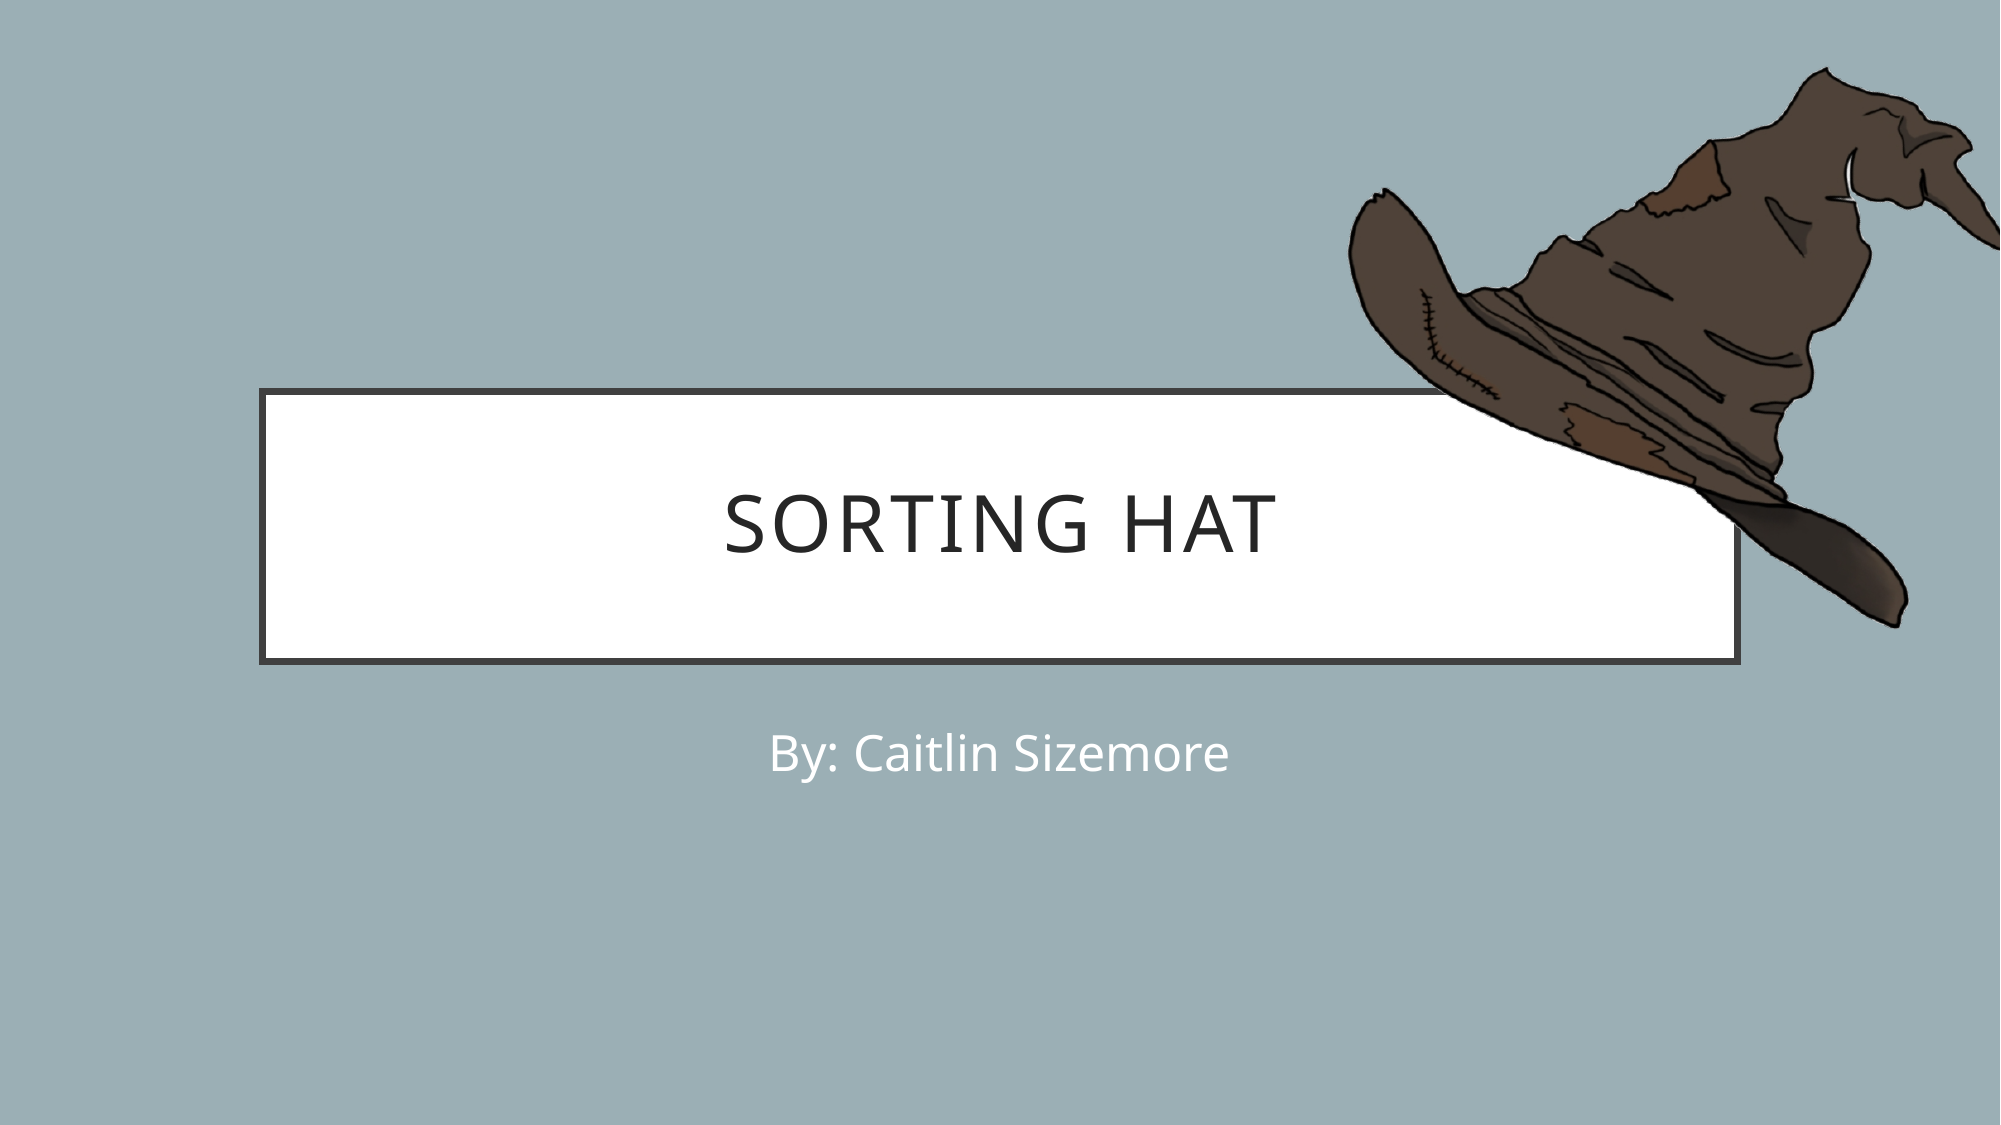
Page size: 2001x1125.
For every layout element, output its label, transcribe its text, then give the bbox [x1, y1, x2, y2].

subtitle By: Caitlin Sizemore [442, 713, 1558, 918]
picture [1266, 0, 2000, 661]
title Sorting Hat [259, 388, 1741, 665]
